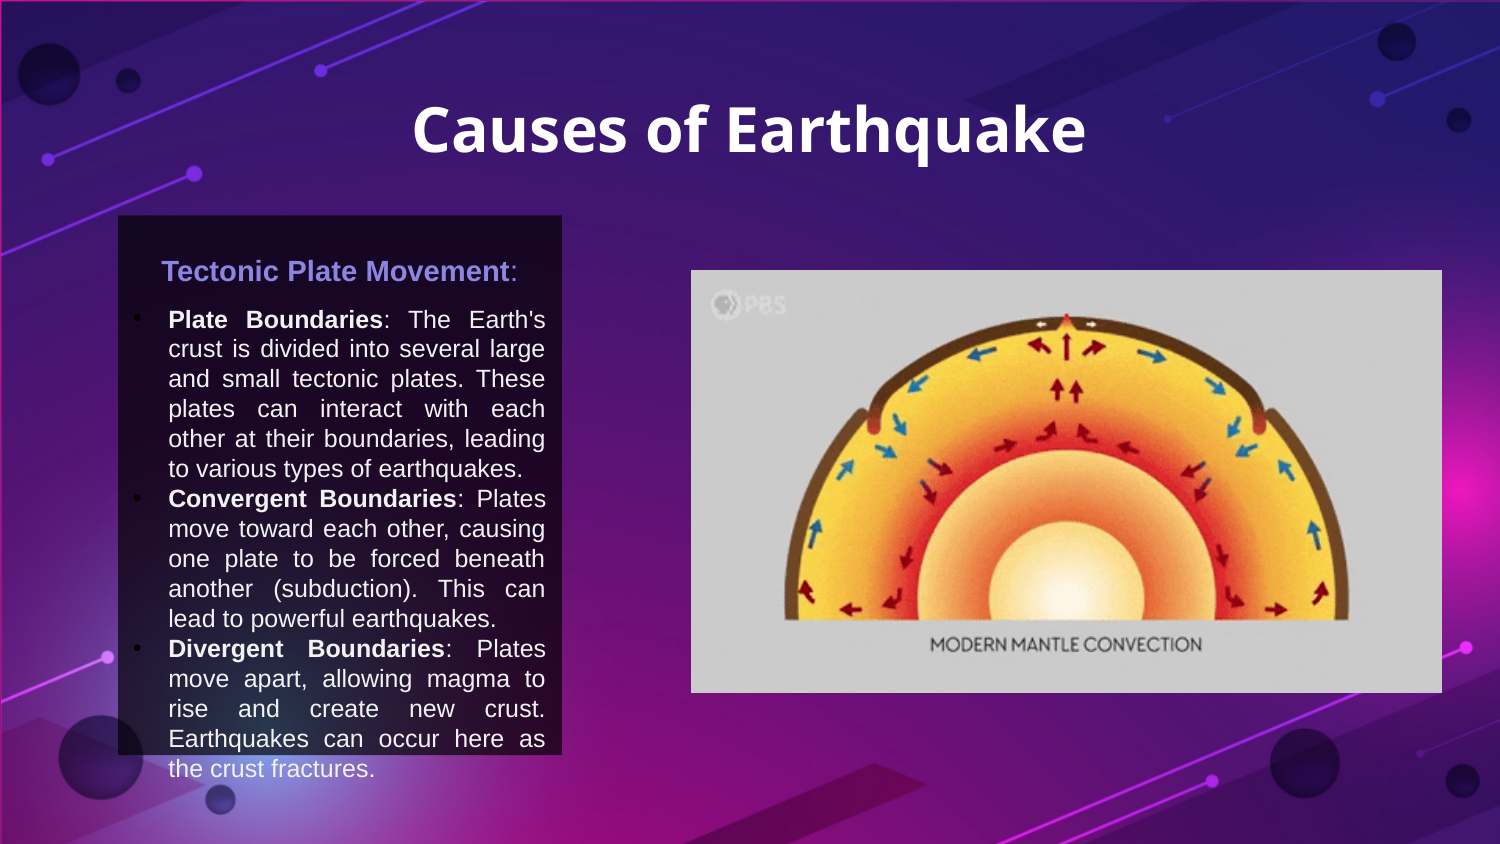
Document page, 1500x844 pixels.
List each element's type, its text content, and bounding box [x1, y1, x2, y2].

text_box Tectonic Plate Movement: [146, 245, 897, 295]
picture [2, 2, 1500, 844]
title Causes of Earthquake [118, 88, 1382, 167]
text_box Plate Boundaries: The Earth's crust is divided into several large and small tectonic plates. These plates can interact with each other at their boundaries, leading to various types of earthquakes. Convergent Boundaries: Plates move toward each other, causing one plate to be forced beneath another (subduction). This can lead to powerful earthquakes. Divergent Boundaries: Plates move apart, allowing magma to rise and create new crust. Earthquakes can occur here as the crust fractures. [118, 295, 562, 790]
